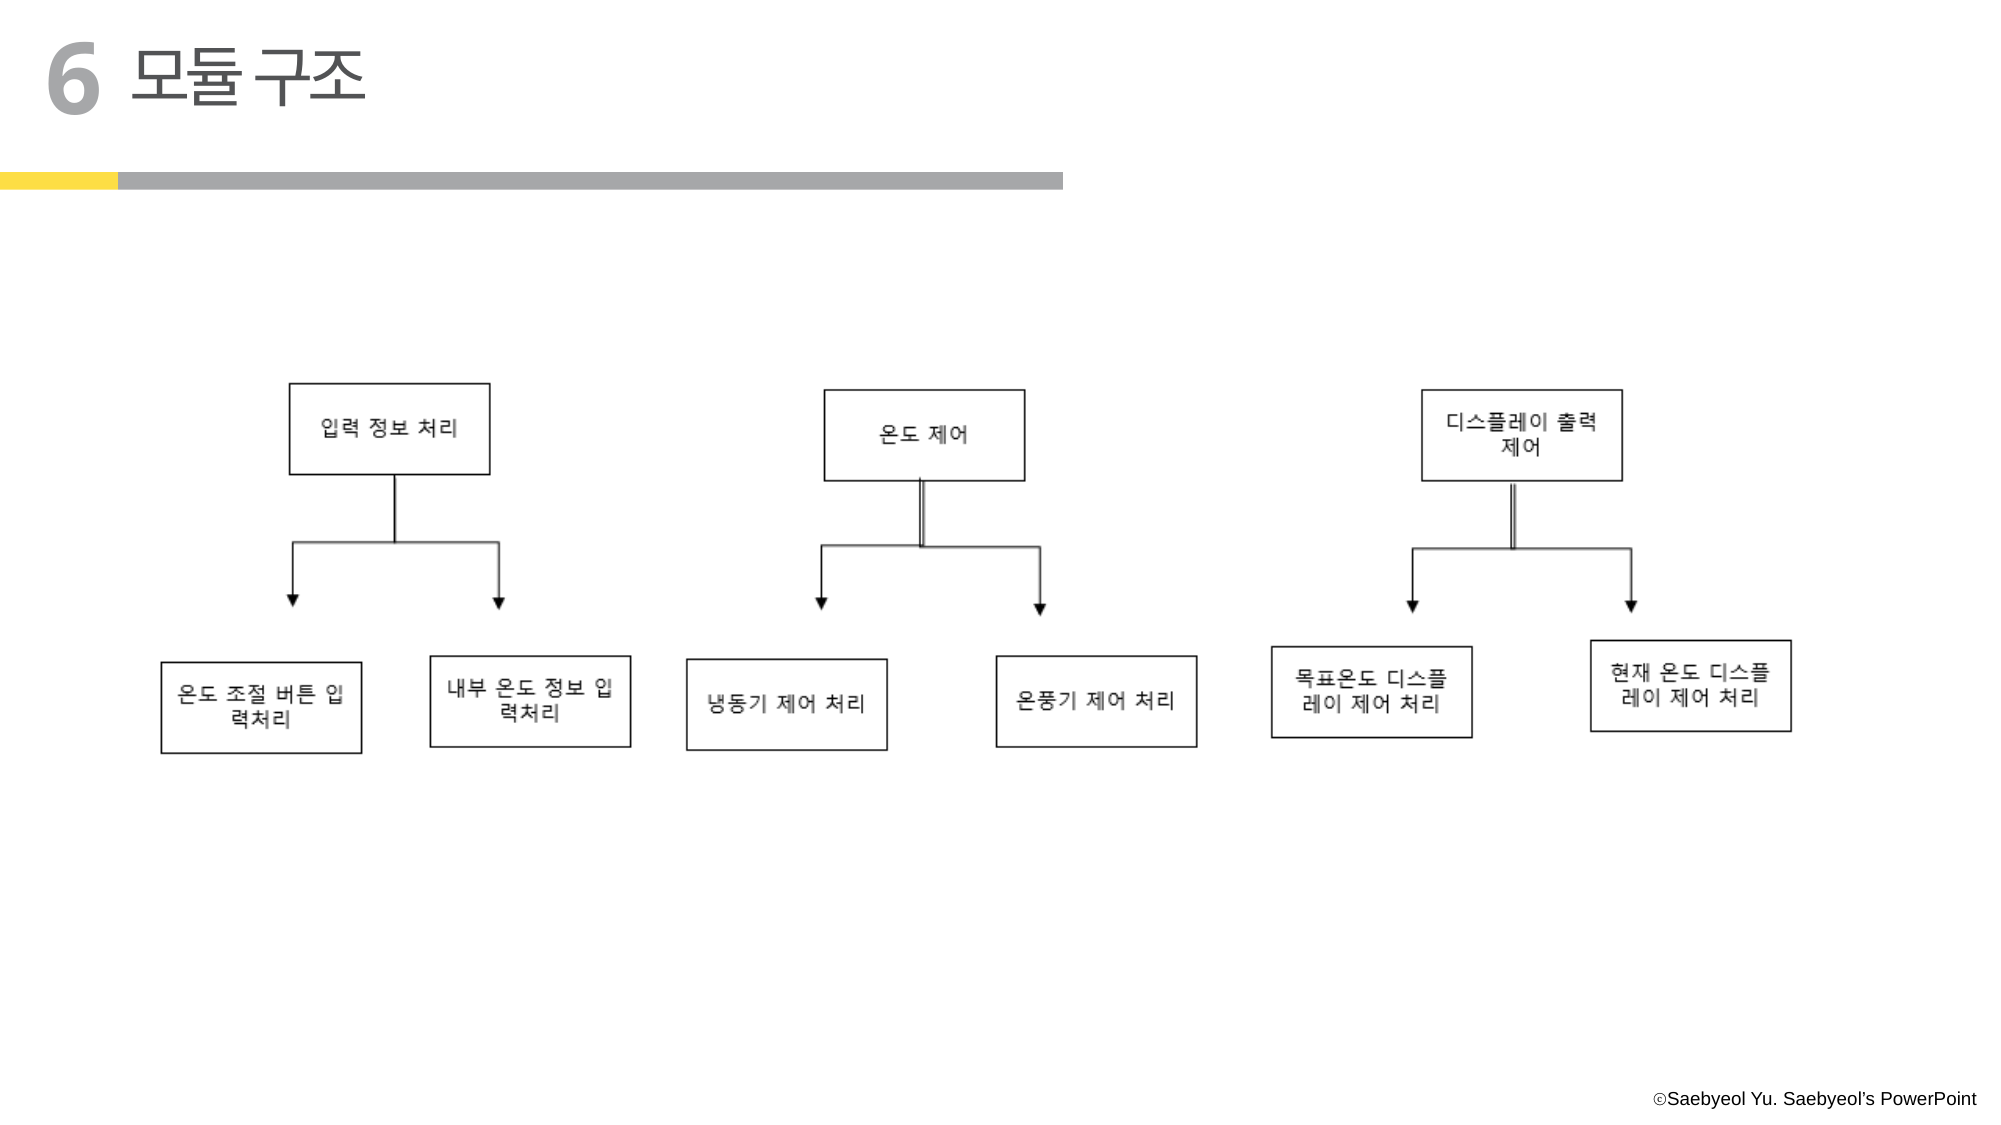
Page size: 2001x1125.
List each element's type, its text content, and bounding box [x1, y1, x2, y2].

text_box [0, 171, 119, 191]
text_box [119, 171, 1064, 191]
text_box 모듈 구조 [118, 27, 384, 123]
text_box 6 [30, 7, 118, 143]
picture [139, 330, 1861, 795]
